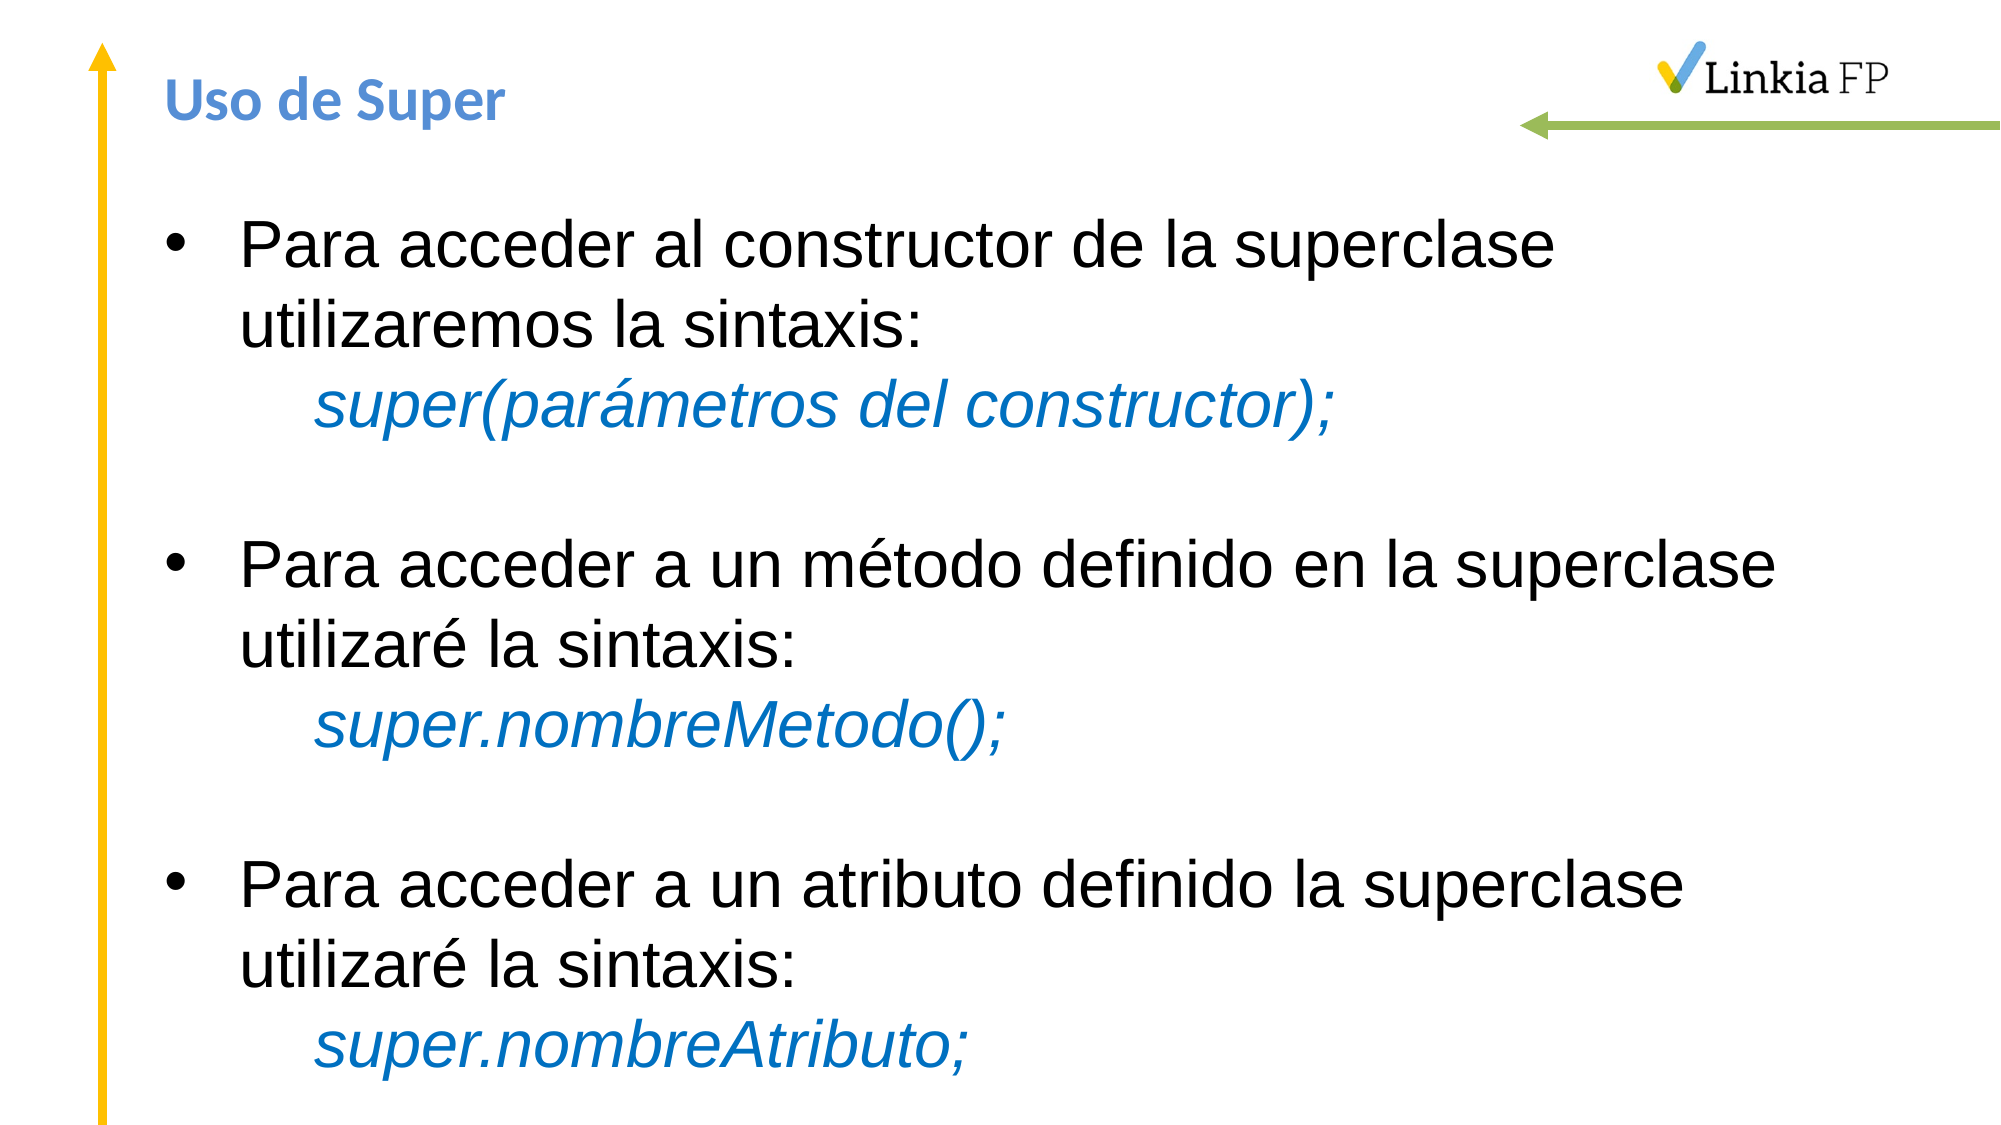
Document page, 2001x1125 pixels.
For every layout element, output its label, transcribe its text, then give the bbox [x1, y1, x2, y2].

title Uso de Super [149, 30, 1957, 160]
text_box Para acceder al constructor de la superclase utilizaremos la sintaxis: super(parámetros del constructor); Para acceder a un método definido en la superclase utilizaré la sintaxis: super.nombreMetodo(); Para acceder a un atributo definido la superclase utilizaré la sintaxis: super.nombreAtributo; [149, 193, 1934, 1089]
